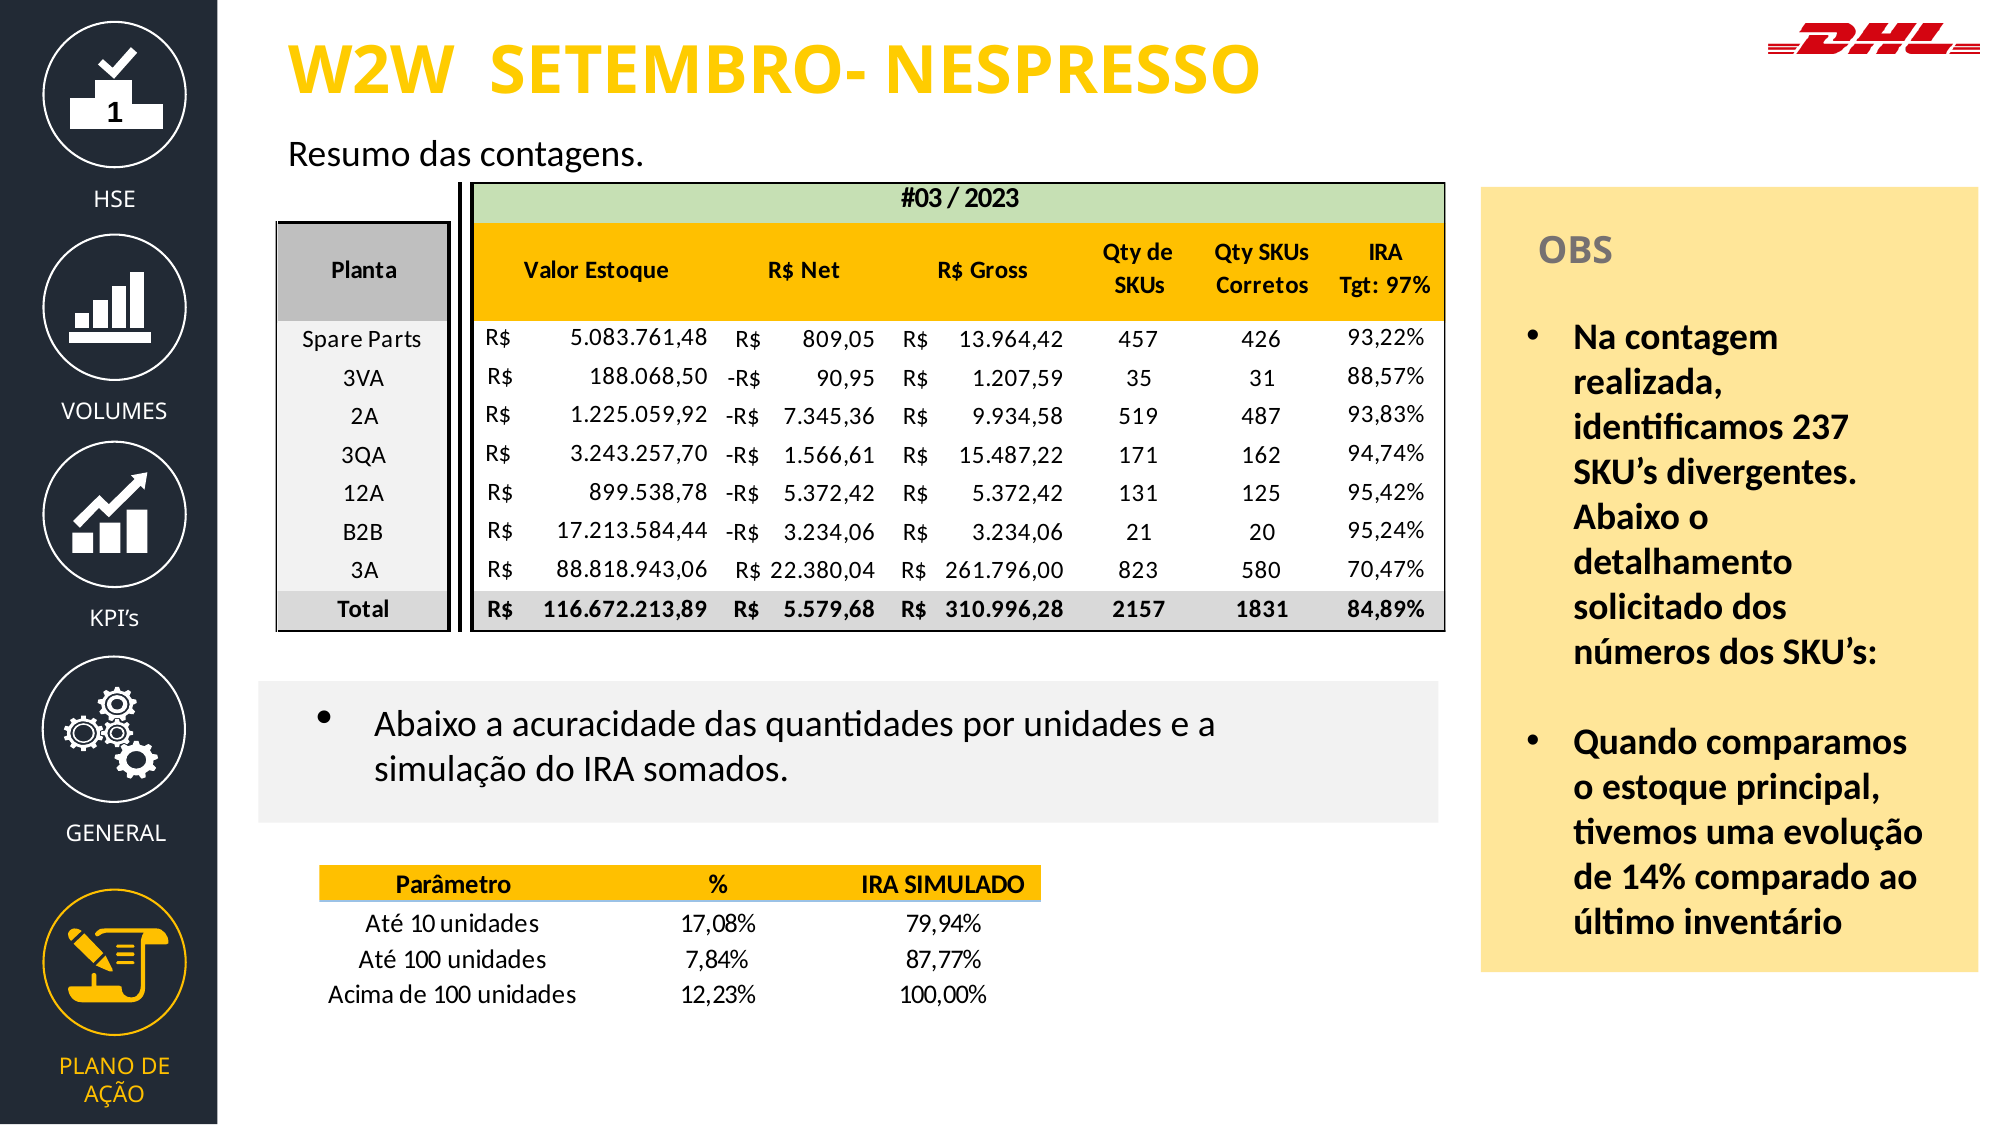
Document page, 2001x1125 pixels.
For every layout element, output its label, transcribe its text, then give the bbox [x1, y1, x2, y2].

text_box Abaixo a acuracidade das quantidades por unidades e a simulação do IRA somados. [303, 691, 1305, 797]
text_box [43, 234, 186, 433]
text_box [1480, 186, 1979, 973]
text_box OBS [1522, 218, 1887, 279]
text_box [0, 0, 218, 1125]
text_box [12, 656, 220, 855]
picture [1767, 22, 1981, 55]
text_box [43, 21, 186, 220]
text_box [43, 441, 186, 640]
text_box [43, 889, 186, 1116]
picture [319, 864, 1067, 1042]
text_box Na contagem realizada, identificamos 237 SKU’s divergentes. Abaixo o detalhamento solicitado dos números dos SKU’s: Quando comparamos o estoque principal, tivemos uma evolução de 14% comparado ao último inventário [1511, 304, 1948, 950]
picture [275, 181, 1448, 634]
text_box Resumo das contagens. [273, 121, 1957, 181]
text_box [257, 680, 1439, 824]
text_box W2W SETEMBRO- NESPRESSO [273, 8, 1638, 121]
